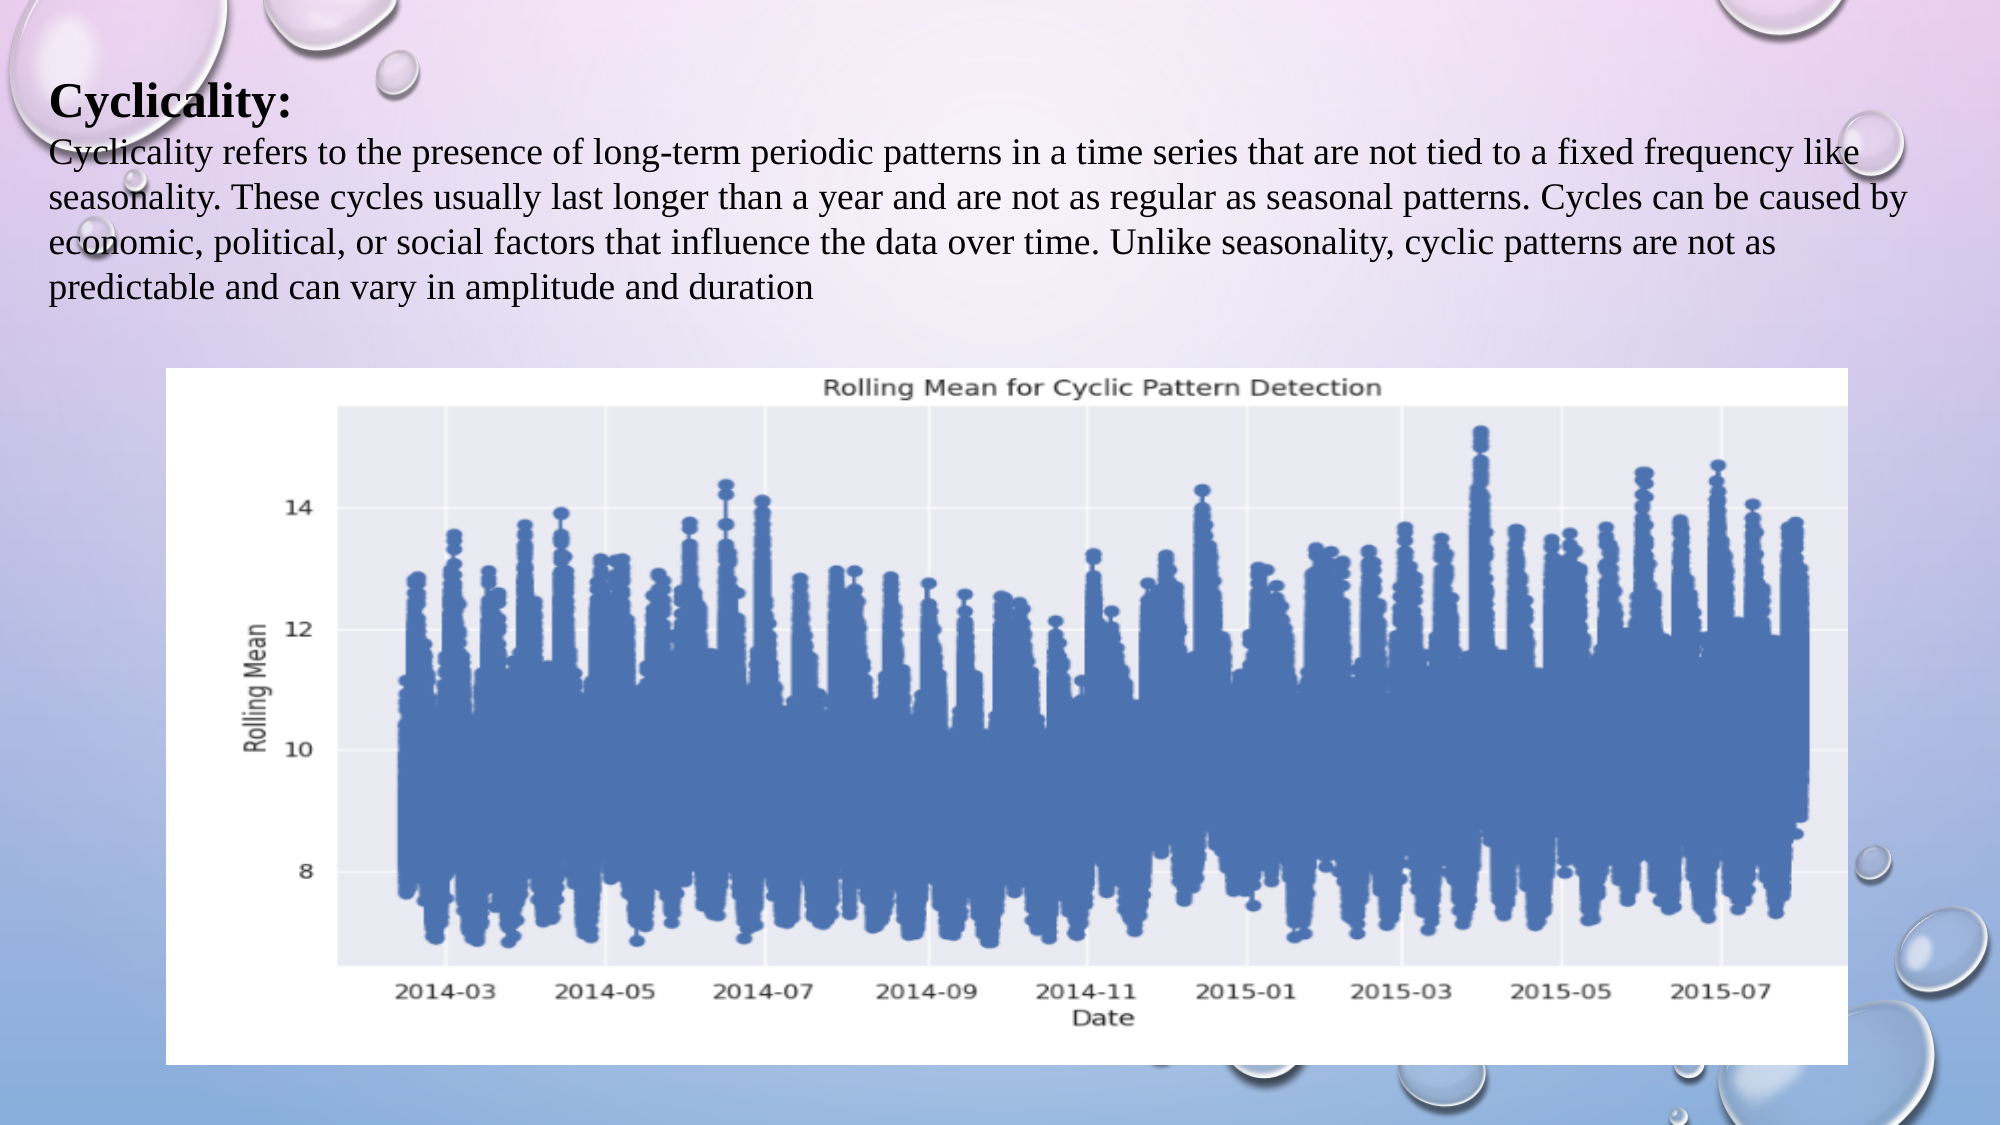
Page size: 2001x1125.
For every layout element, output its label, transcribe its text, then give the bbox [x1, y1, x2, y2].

picture [0, 0, 2000, 1125]
text_box Cyclicality: Cyclicality refers to the presence of long-term periodic patterns in a time series that are not tied to a fixed frequency like seasonality. These cycles usually last longer than a year and are not as regular as seasonal patterns. Cycles can be caused by economic, political, or social factors that influence the data over time. Unlike seasonality, cyclic patterns are not as predictable and can vary in amplitude and duration [33, 59, 1967, 315]
